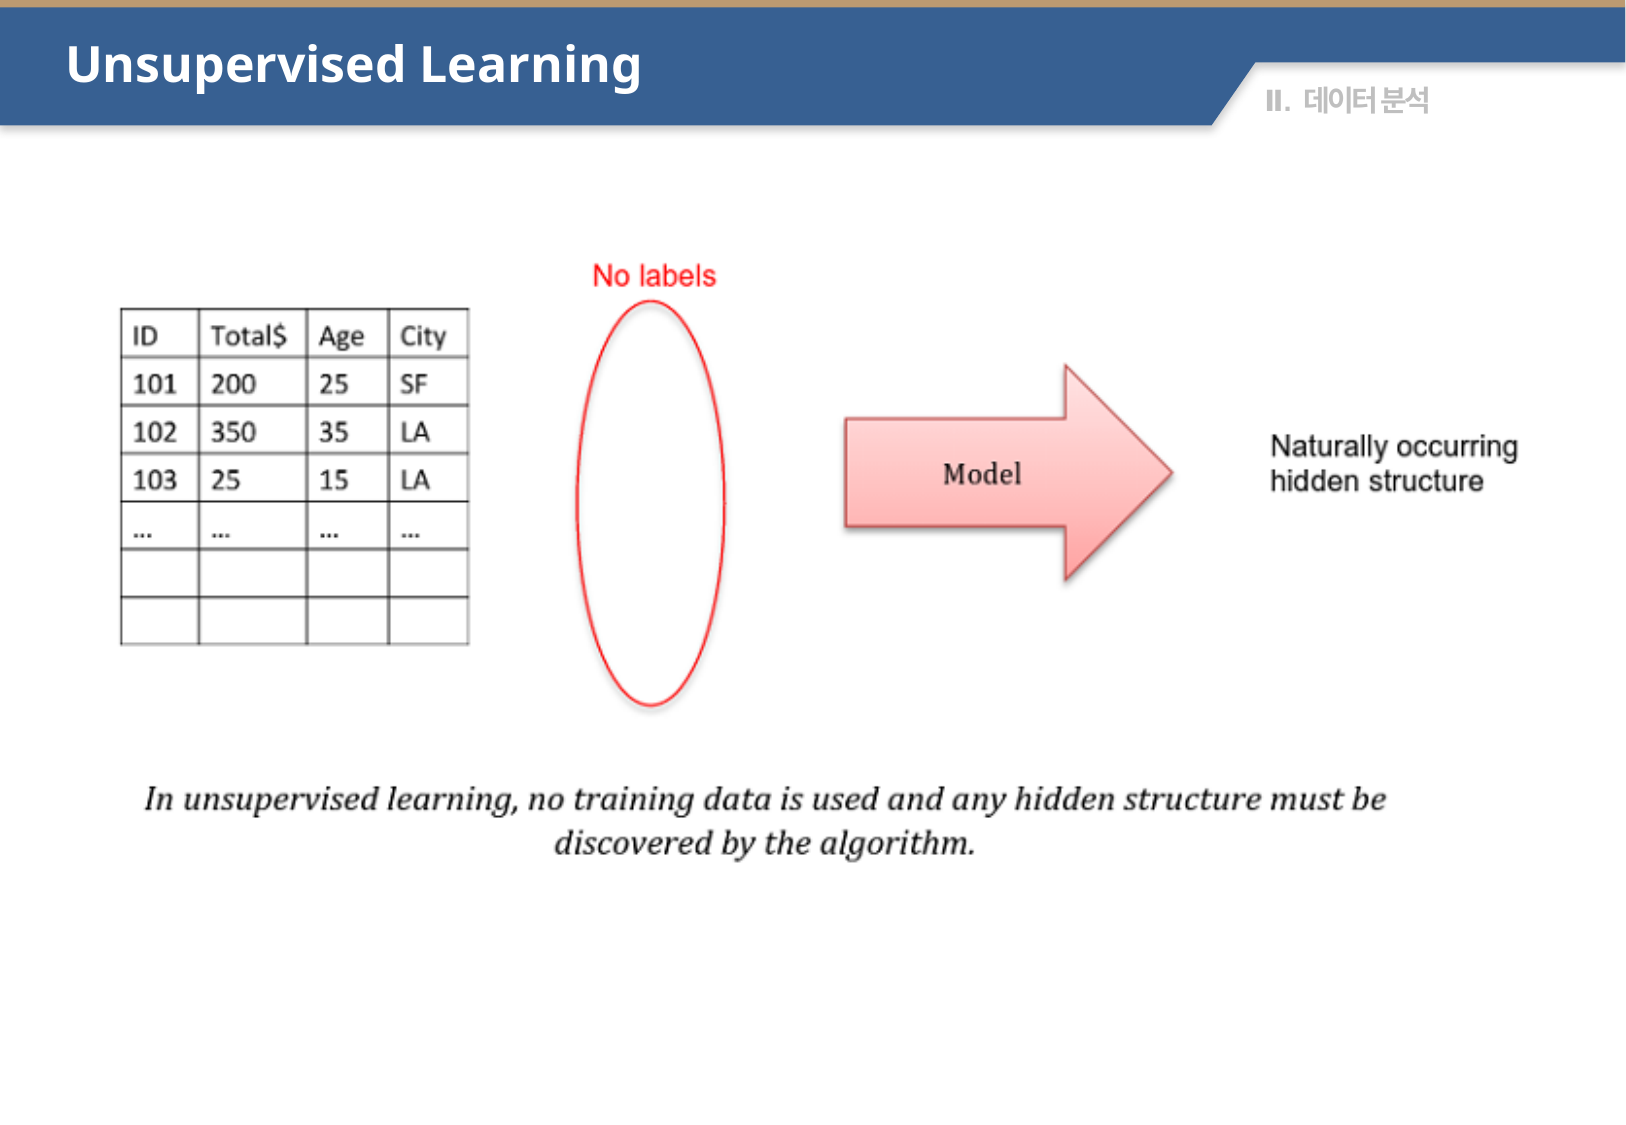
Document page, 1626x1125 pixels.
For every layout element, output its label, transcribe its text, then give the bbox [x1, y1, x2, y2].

text_box Unsupervised Learning [50, 36, 1297, 100]
picture [79, 219, 1567, 959]
